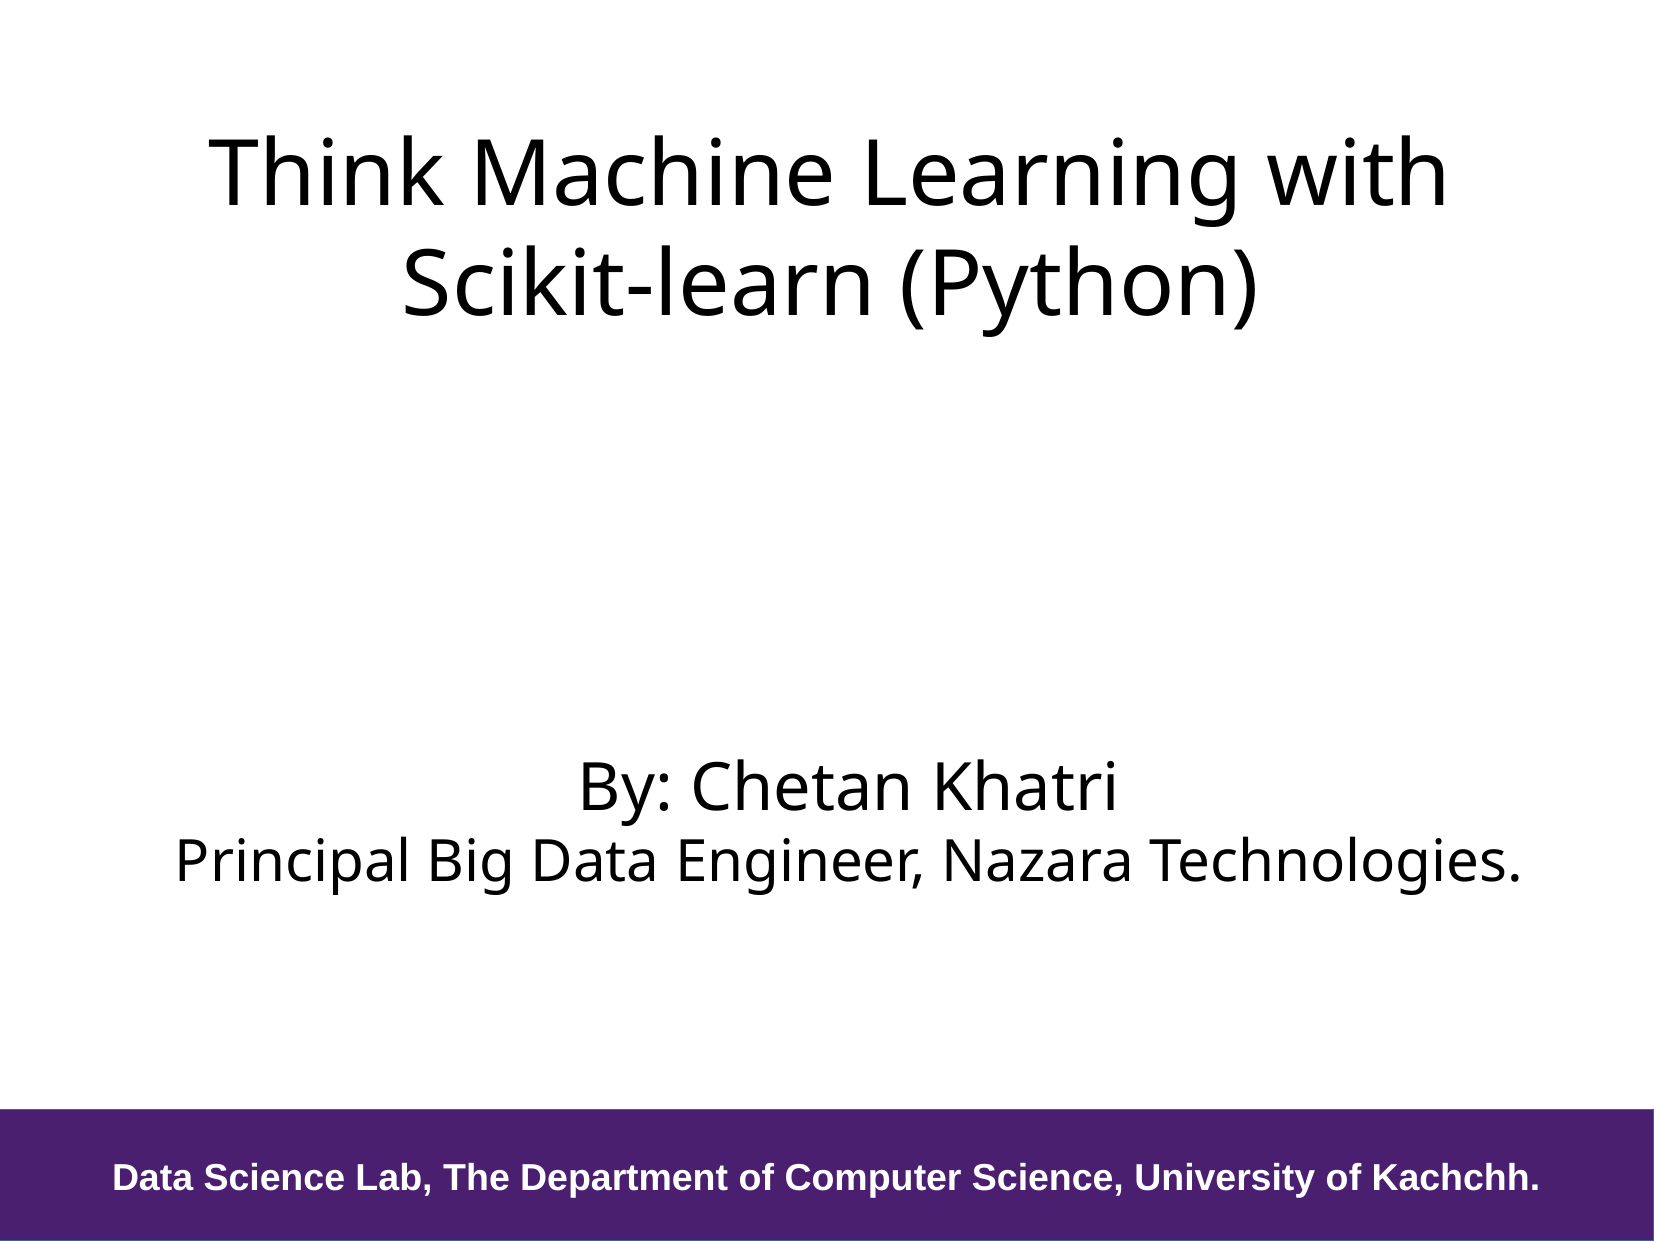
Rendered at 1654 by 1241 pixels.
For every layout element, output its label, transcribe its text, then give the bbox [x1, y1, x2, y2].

text_box Think Machine Learning with Scikit-learn (Python) [86, 105, 1575, 343]
text_box Data Science Lab, The Department of Computer Science, University of Kachchh. [0, 1109, 1654, 1241]
text_box By: Chetan Khatri Principal Big Data Engineer, Nazara Technologies. [105, 705, 1594, 932]
